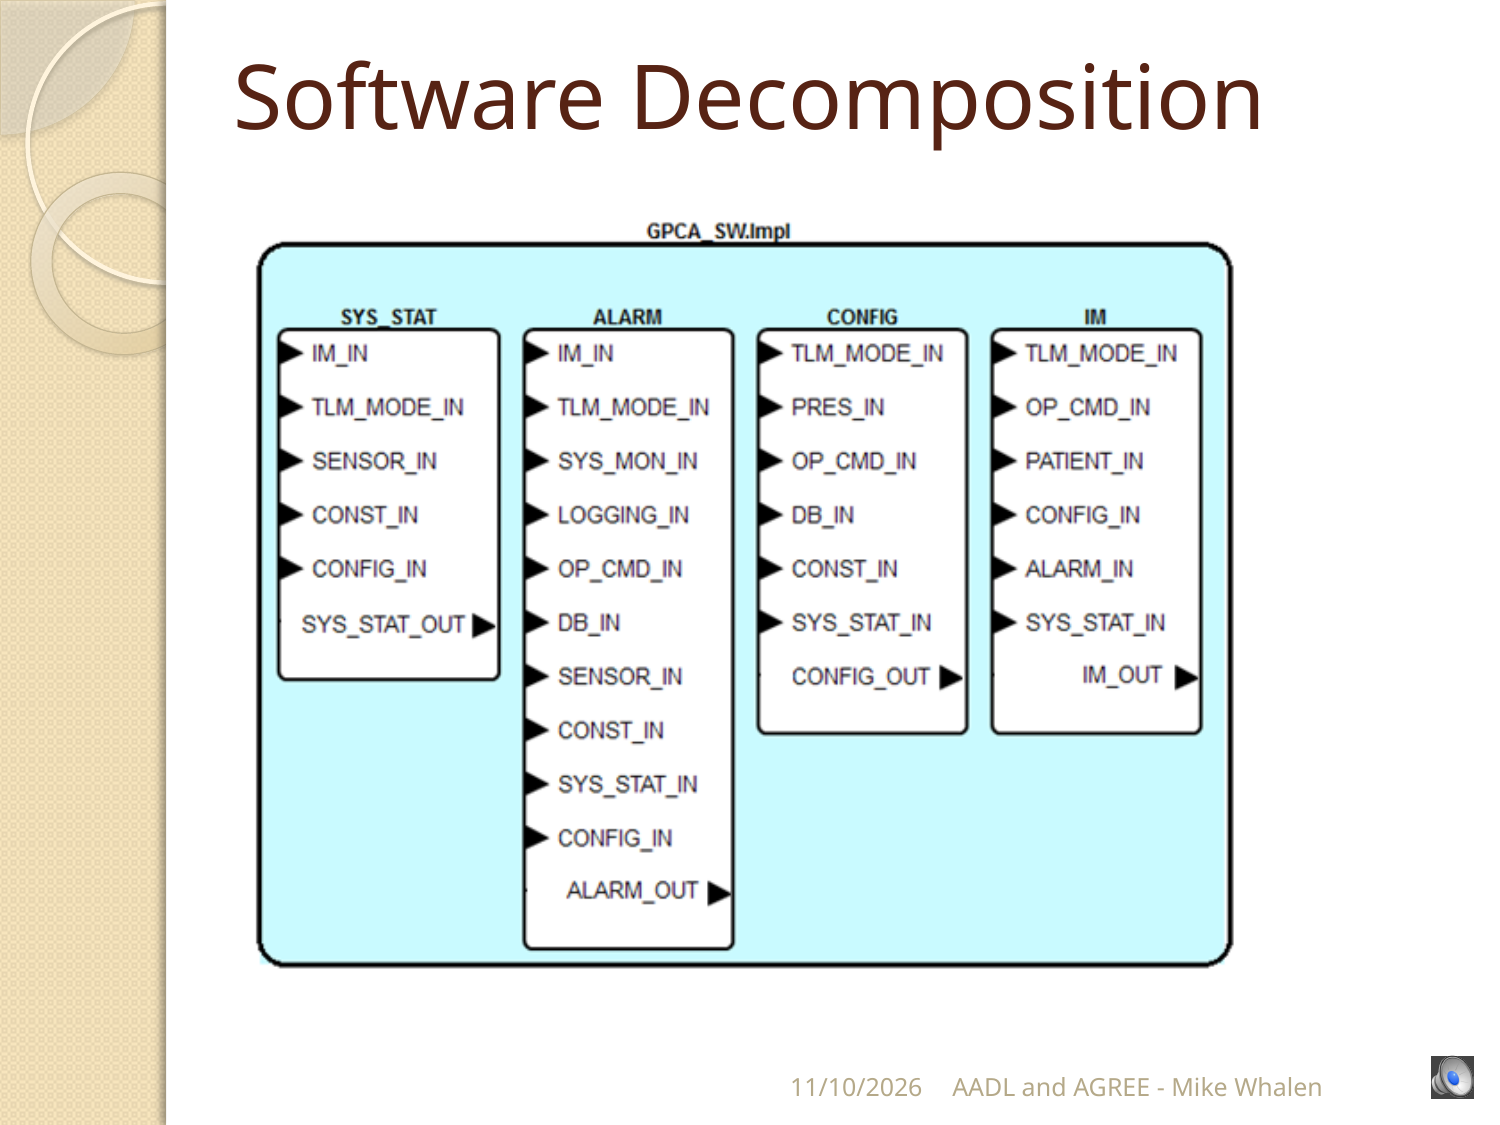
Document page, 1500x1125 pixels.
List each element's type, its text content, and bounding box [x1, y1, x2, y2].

title Software Decomposition [0, 0, 1500, 188]
picture [1429, 1054, 1476, 1101]
picture [237, 212, 1251, 983]
slide_number 50 [1413, 1034, 1488, 1113]
footer AADL and AGREE - Mike Whalen [937, 1034, 1413, 1113]
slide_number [587, 1034, 937, 1113]
